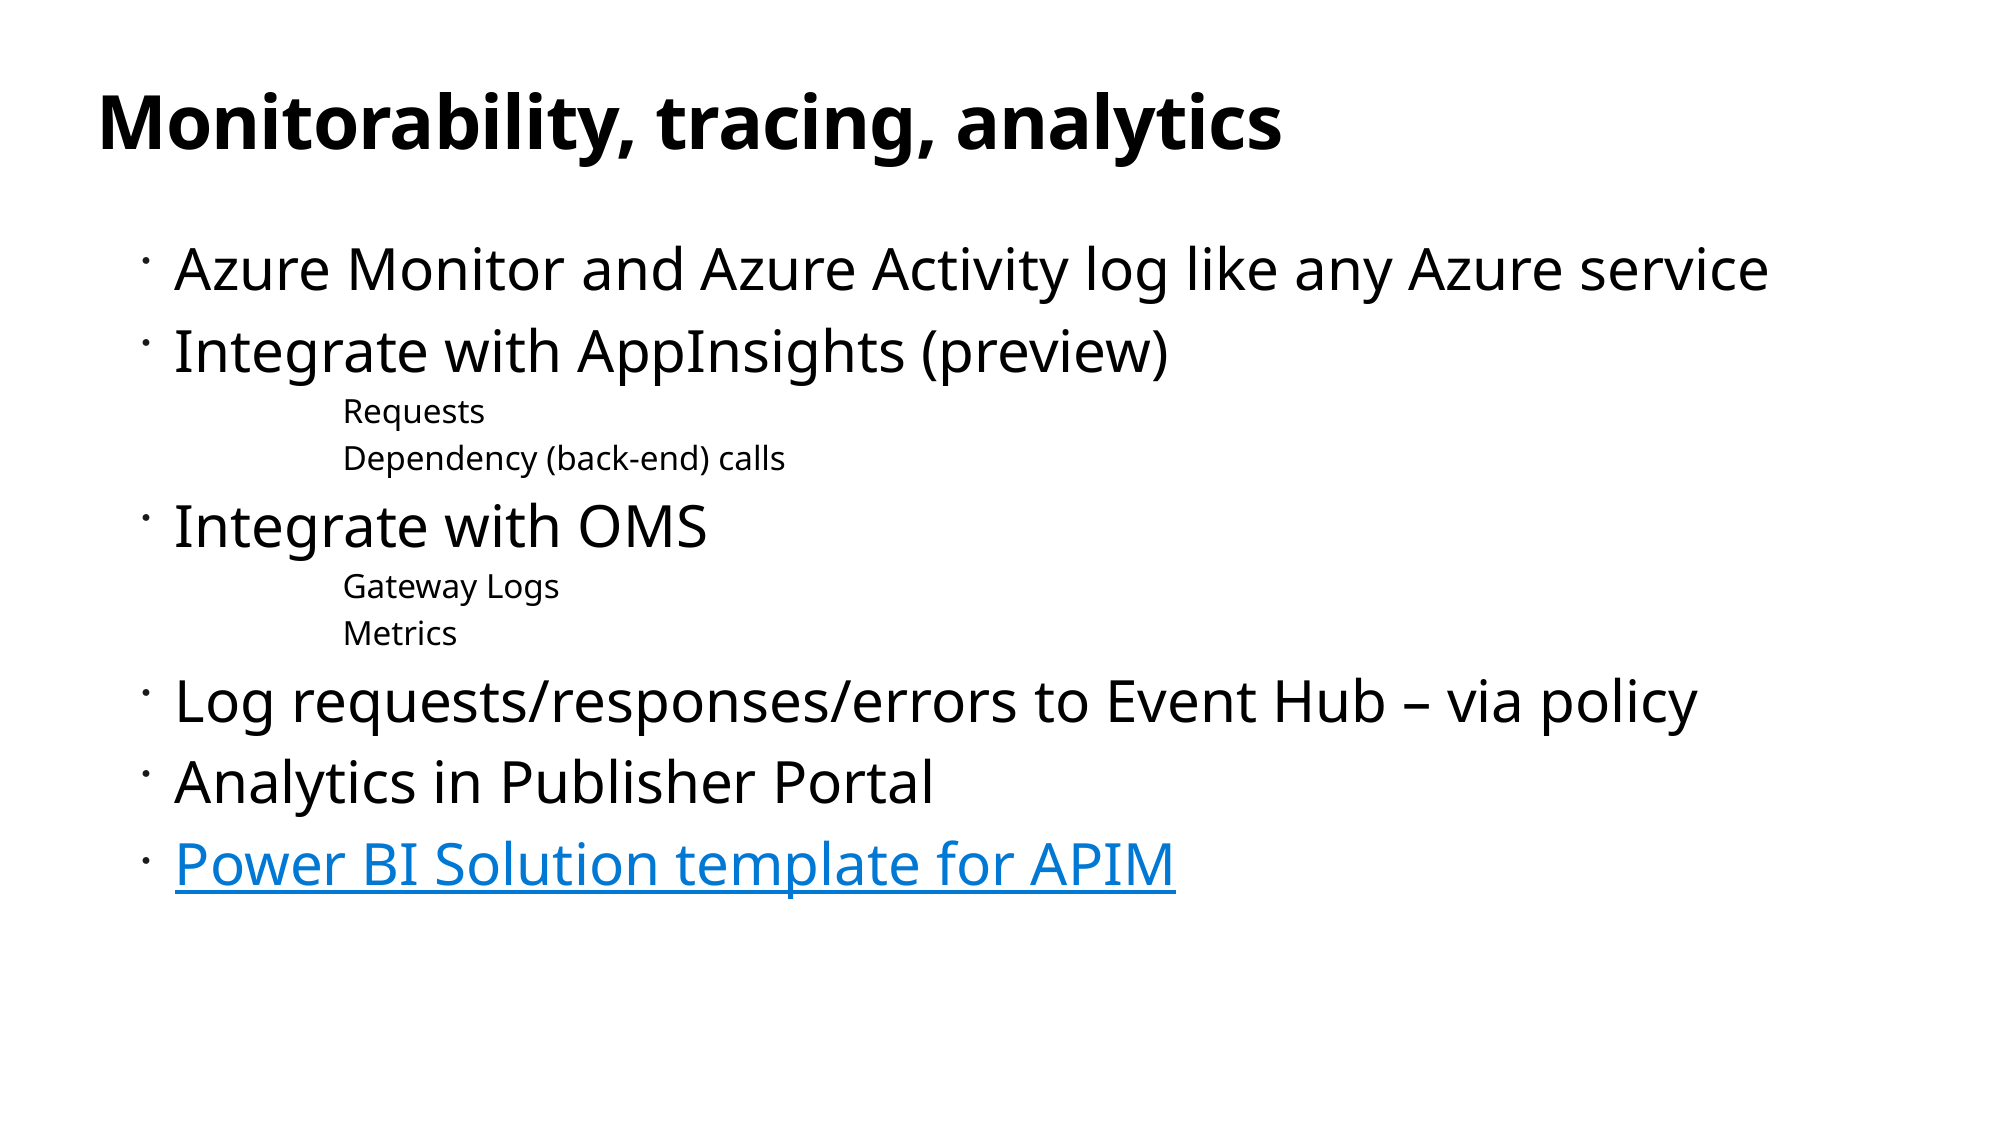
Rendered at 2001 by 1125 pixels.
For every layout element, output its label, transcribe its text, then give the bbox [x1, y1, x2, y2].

list Azure Monitor and Azure Activity log like any Azure service Integrate with AppInsights (preview) Requests Dependency (back-end) calls Integrate with OMS Gateway Logs Metrics Log requests/responses/errors to Event Hub – via policy Analytics in Publisher Portal Power BI Solution template for APIM [137, 232, 1863, 893]
title Monitorability, tracing, analytics [96, 75, 1904, 166]
